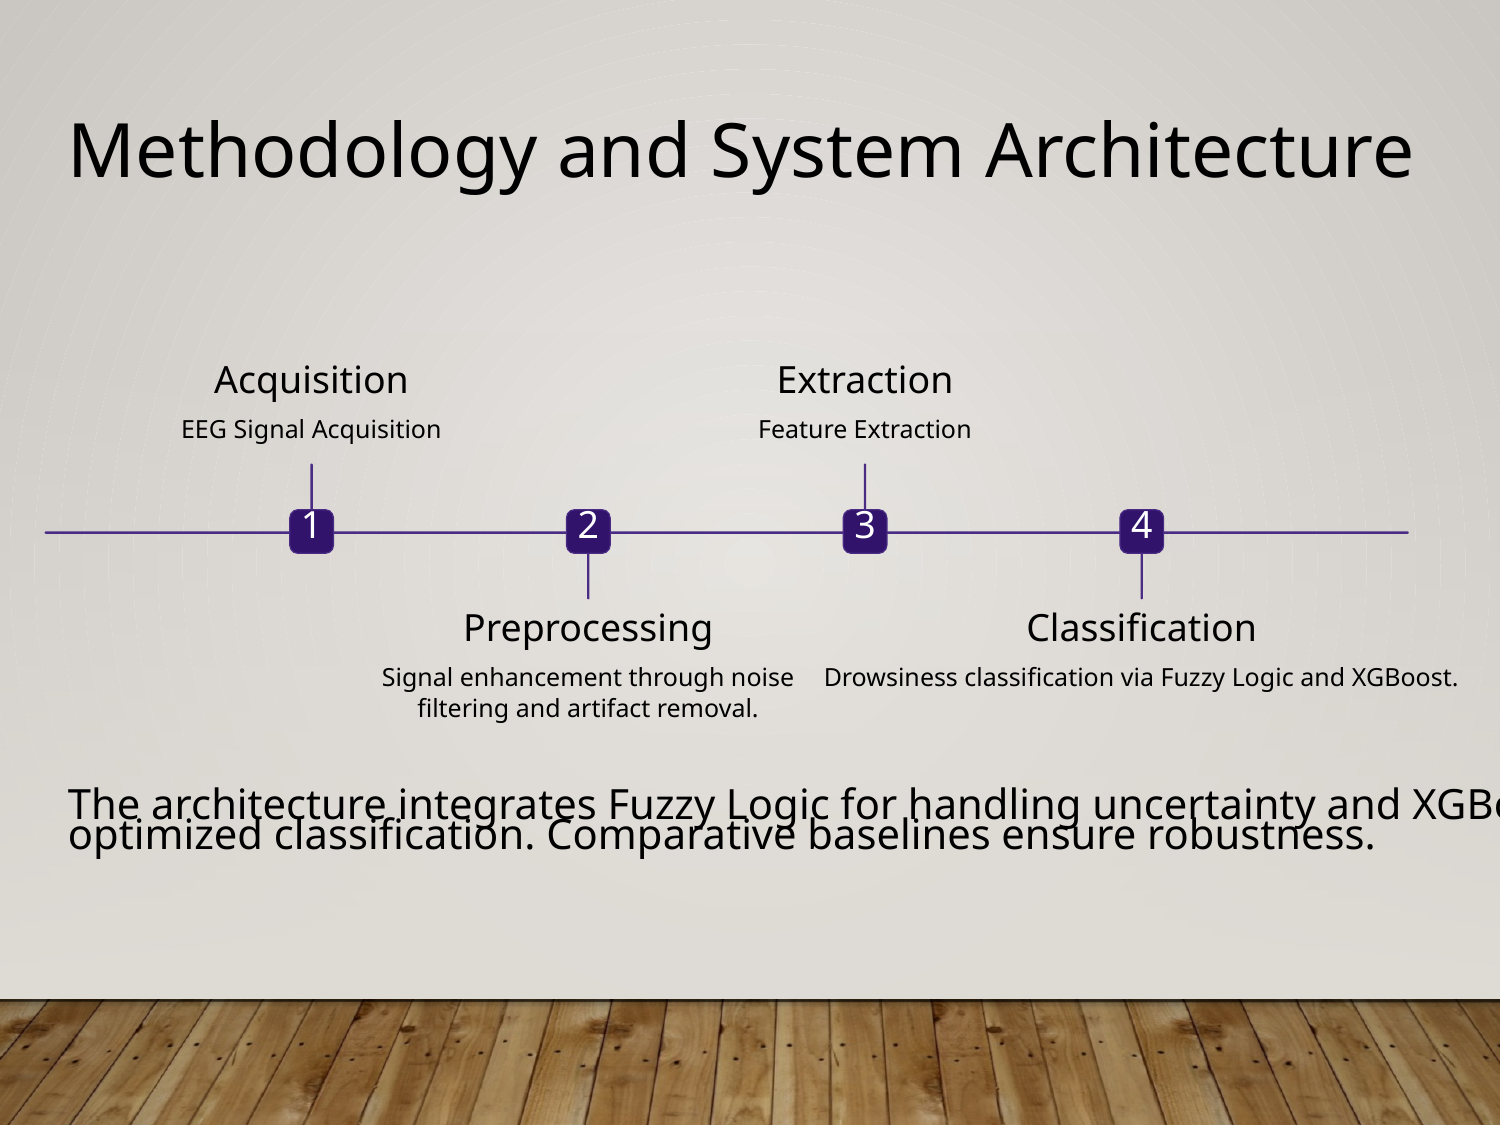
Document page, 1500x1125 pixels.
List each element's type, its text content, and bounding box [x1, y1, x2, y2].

picture [0, 999, 1500, 1125]
text_box 4 [1132, 516, 1152, 547]
text_box Signal enhancement through noise filtering and artifact removal. [340, 660, 836, 723]
text_box [566, 509, 611, 554]
text_box 3 [856, 516, 874, 547]
text_box Preprocessing [467, 618, 710, 650]
text_box Feature Extraction [617, 413, 1113, 445]
text_box Drowsiness classification via Fuzzy Logic and XGBoost. [894, 660, 1390, 692]
text_box [863, 463, 867, 509]
text_box [289, 509, 334, 554]
text_box Extraction [743, 371, 987, 402]
text_box Classification [1020, 618, 1264, 650]
text_box The architecture integrates Fuzzy Logic for handling uncertainty and XGBoost for optimized classification. Comparative baselines ensure robustness. [67, 797, 1322, 873]
text_box 2 [580, 516, 597, 547]
text_box EEG Signal Acquisition [63, 413, 560, 445]
text_box Acquisition [190, 371, 433, 402]
text_box [843, 509, 887, 554]
text_box Methodology and System Architecture [67, 131, 1006, 193]
text_box [1119, 509, 1164, 554]
text_box 1 [306, 516, 317, 547]
